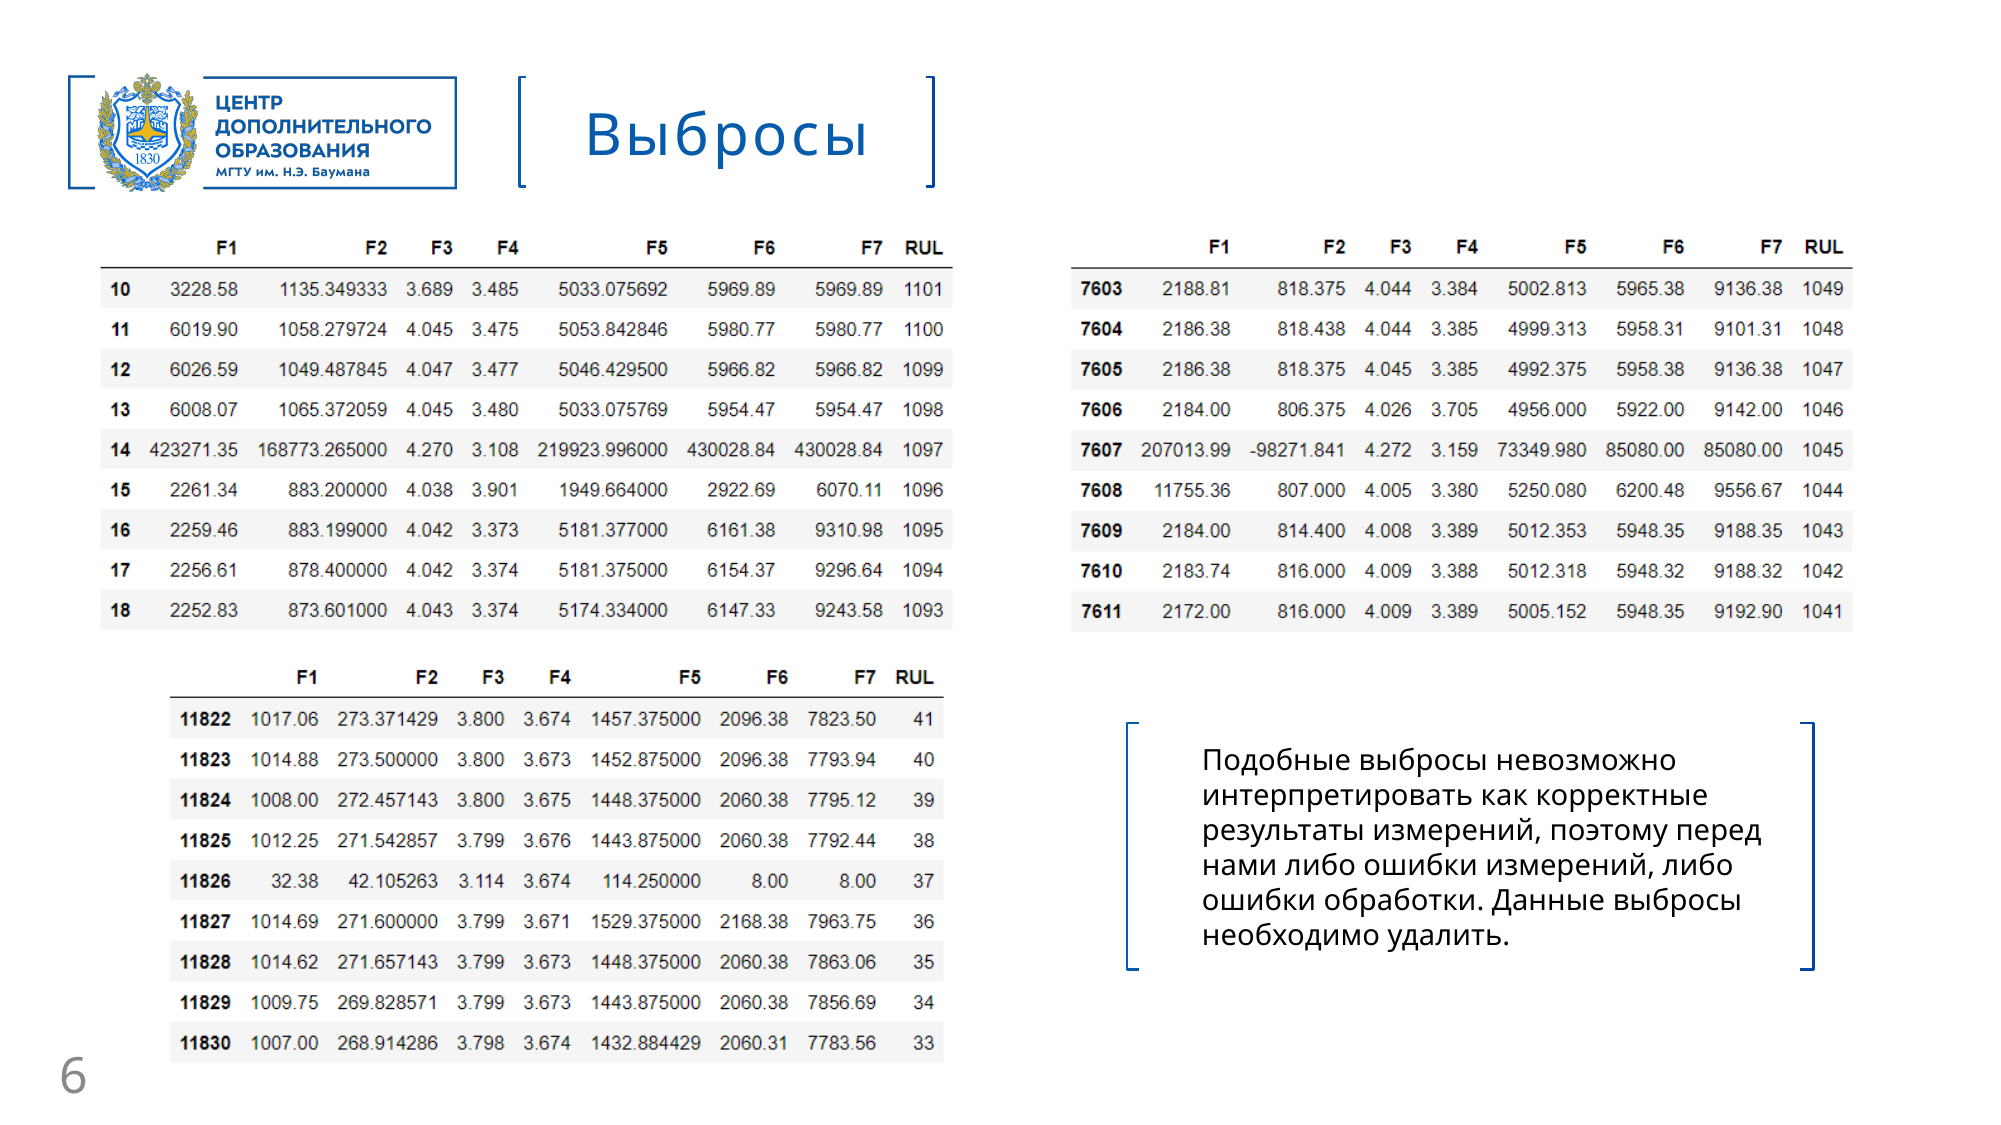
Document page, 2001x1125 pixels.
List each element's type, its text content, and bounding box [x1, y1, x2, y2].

picture [92, 227, 959, 637]
slide_number 6 [44, 1055, 139, 1101]
picture [68, 73, 457, 192]
picture [1065, 230, 1859, 637]
picture [160, 654, 959, 1071]
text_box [519, 76, 934, 187]
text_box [1126, 722, 1814, 970]
